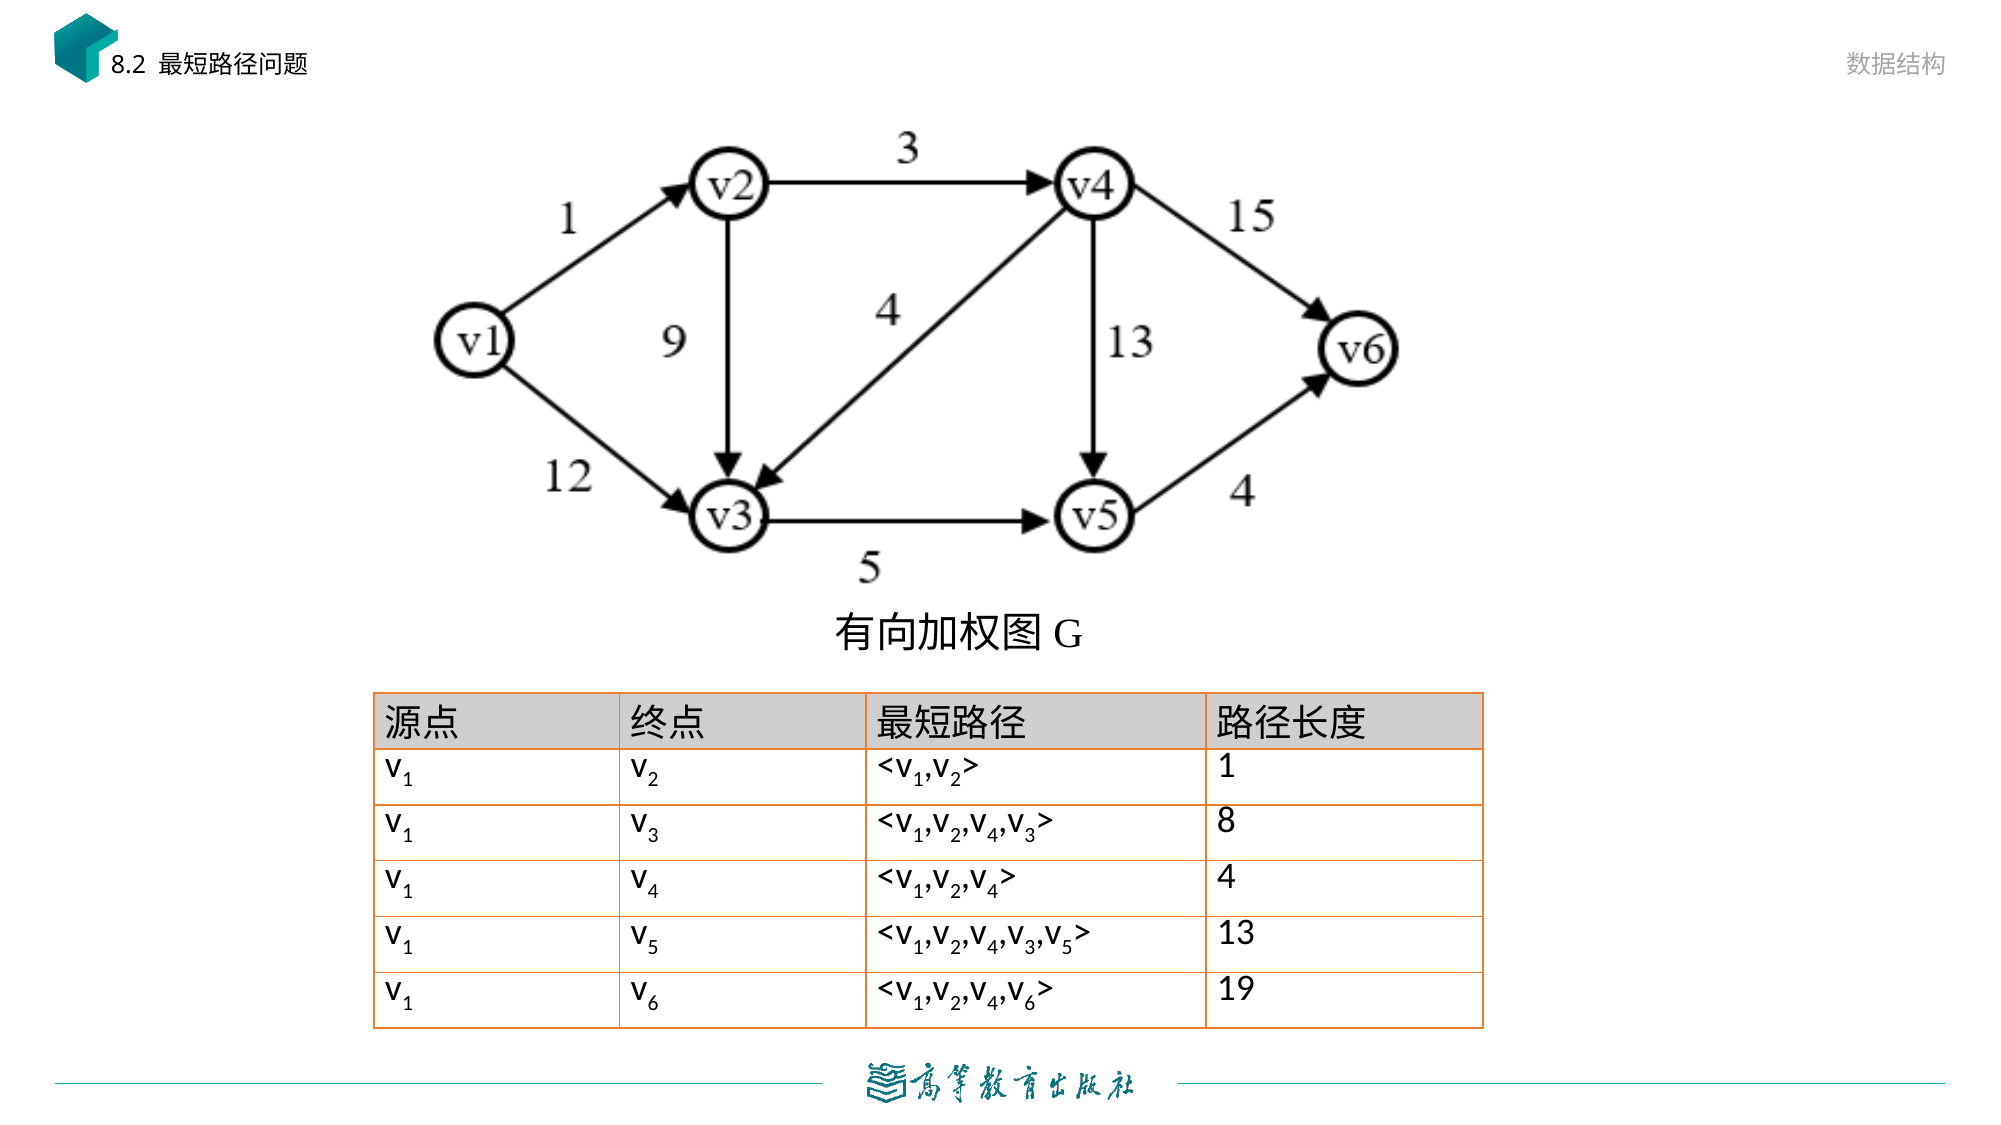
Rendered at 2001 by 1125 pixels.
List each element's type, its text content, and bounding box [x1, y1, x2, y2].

table_cell v1 [375, 750, 619, 804]
table_cell <v1,v2> [867, 750, 1205, 804]
picture [867, 1063, 1133, 1103]
table_cell <v1,v2,v4,v3,v5> [867, 917, 1205, 972]
table_cell 4 [1207, 861, 1482, 916]
table_cell v5 [620, 917, 865, 972]
table_cell <v1,v2,v4,v3> [867, 806, 1205, 860]
table_header 最短路径 [867, 694, 1205, 748]
table_header 源点 [375, 694, 619, 748]
table_cell 19 [1207, 973, 1482, 1027]
table_cell v3 [620, 806, 865, 860]
table_cell v1 [375, 973, 619, 1027]
table_cell v6 [620, 973, 865, 1027]
list 数据结构 [1115, 32, 1962, 86]
table_cell v2 [620, 750, 865, 804]
subtitle 8.2 最短路径问题 [95, 44, 894, 99]
table_cell v1 [375, 861, 619, 916]
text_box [423, 100, 1465, 656]
table_header 路径长度 [1207, 694, 1482, 748]
table_header 终点 [620, 694, 865, 748]
table_cell v1 [375, 806, 619, 860]
table_cell <v1,v2,v4,v6> [867, 973, 1205, 1027]
table_cell 8 [1207, 806, 1482, 860]
table_cell 1 [1207, 750, 1482, 804]
table_cell v1 [375, 917, 619, 972]
table_cell <v1,v2,v4> [867, 861, 1205, 916]
table_cell v4 [620, 861, 865, 916]
table_cell 13 [1207, 917, 1482, 972]
